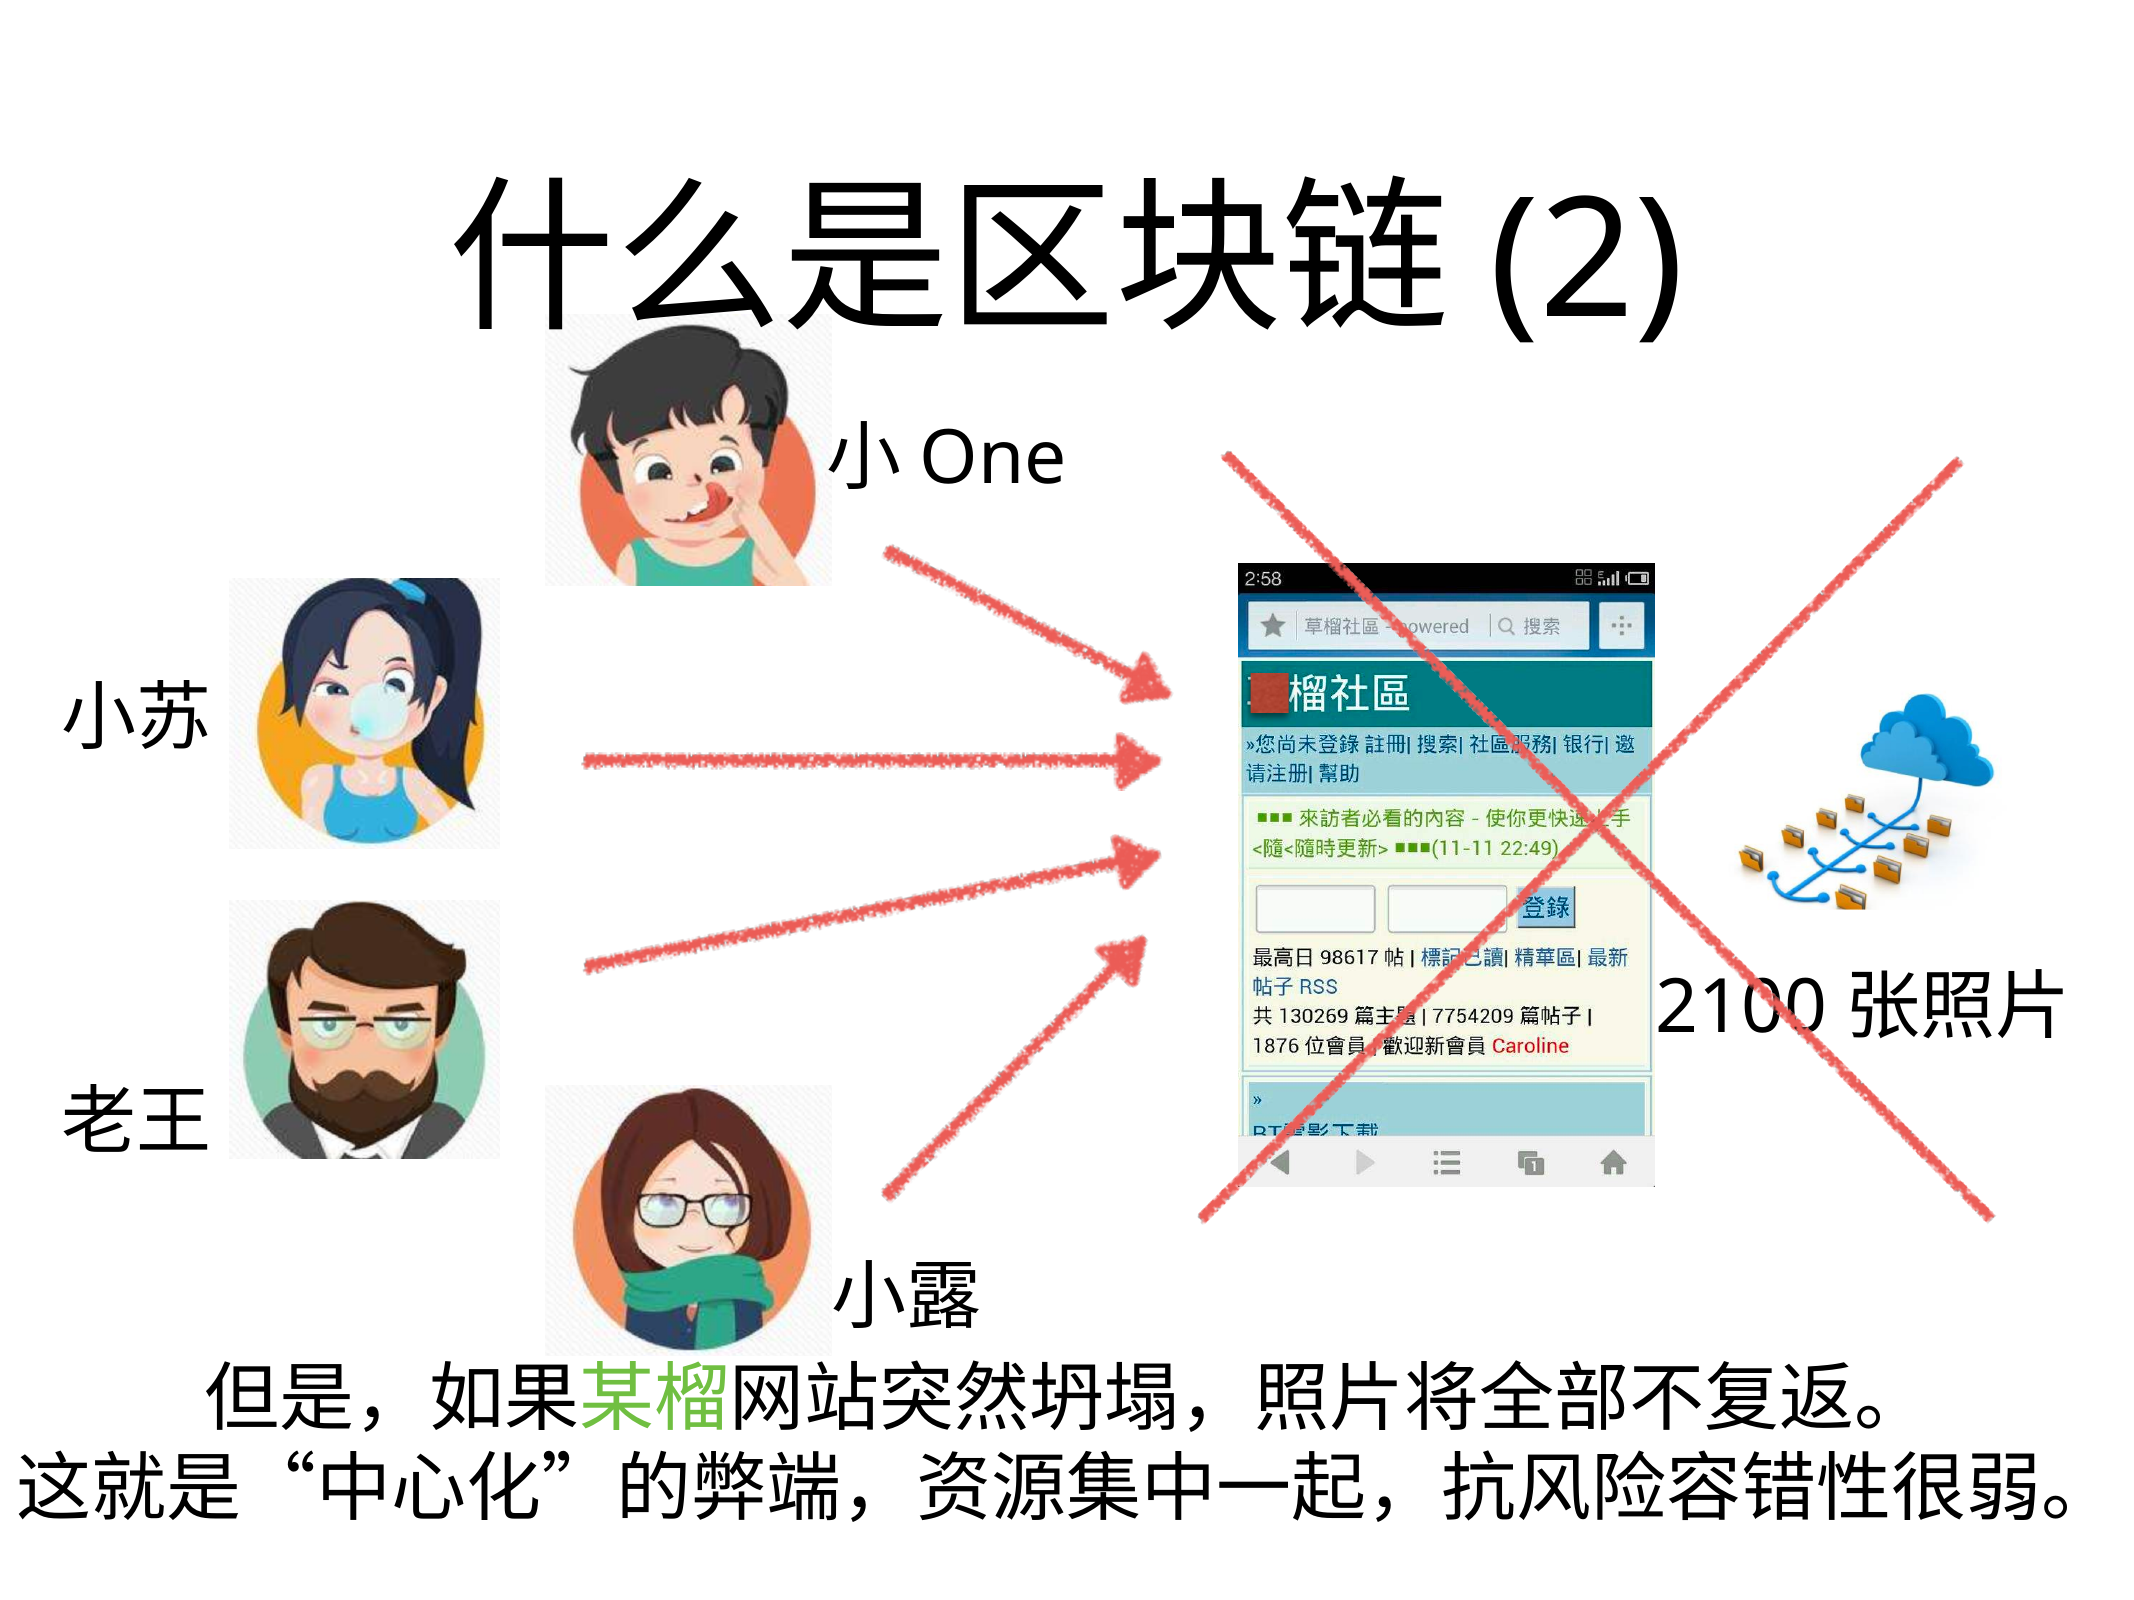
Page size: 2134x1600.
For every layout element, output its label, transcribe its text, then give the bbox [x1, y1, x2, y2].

text_box 小露 [841, 1238, 991, 1346]
picture [858, 522, 1195, 724]
text_box 小One [841, 400, 1075, 507]
title 什么是区块链(2) [155, 72, 1978, 428]
picture [576, 732, 1169, 791]
picture [229, 578, 501, 849]
picture [545, 445, 2134, 1357]
picture [545, 314, 832, 586]
text_box 2100张照片 [1729, 948, 2079, 1056]
text_box 小苏 [52, 660, 220, 767]
text_box 但是，如果某榴网站突然坍塌，照片将全部不复返。 这就是“中心化”的弊端，资源集中一起，抗风险容错性很弱。 [8, 1341, 2125, 1538]
text_box 2100张照片 [1663, 948, 1818, 1056]
text_box 老王 [52, 1063, 220, 1171]
picture [229, 899, 501, 1159]
picture [1599, 596, 1655, 650]
